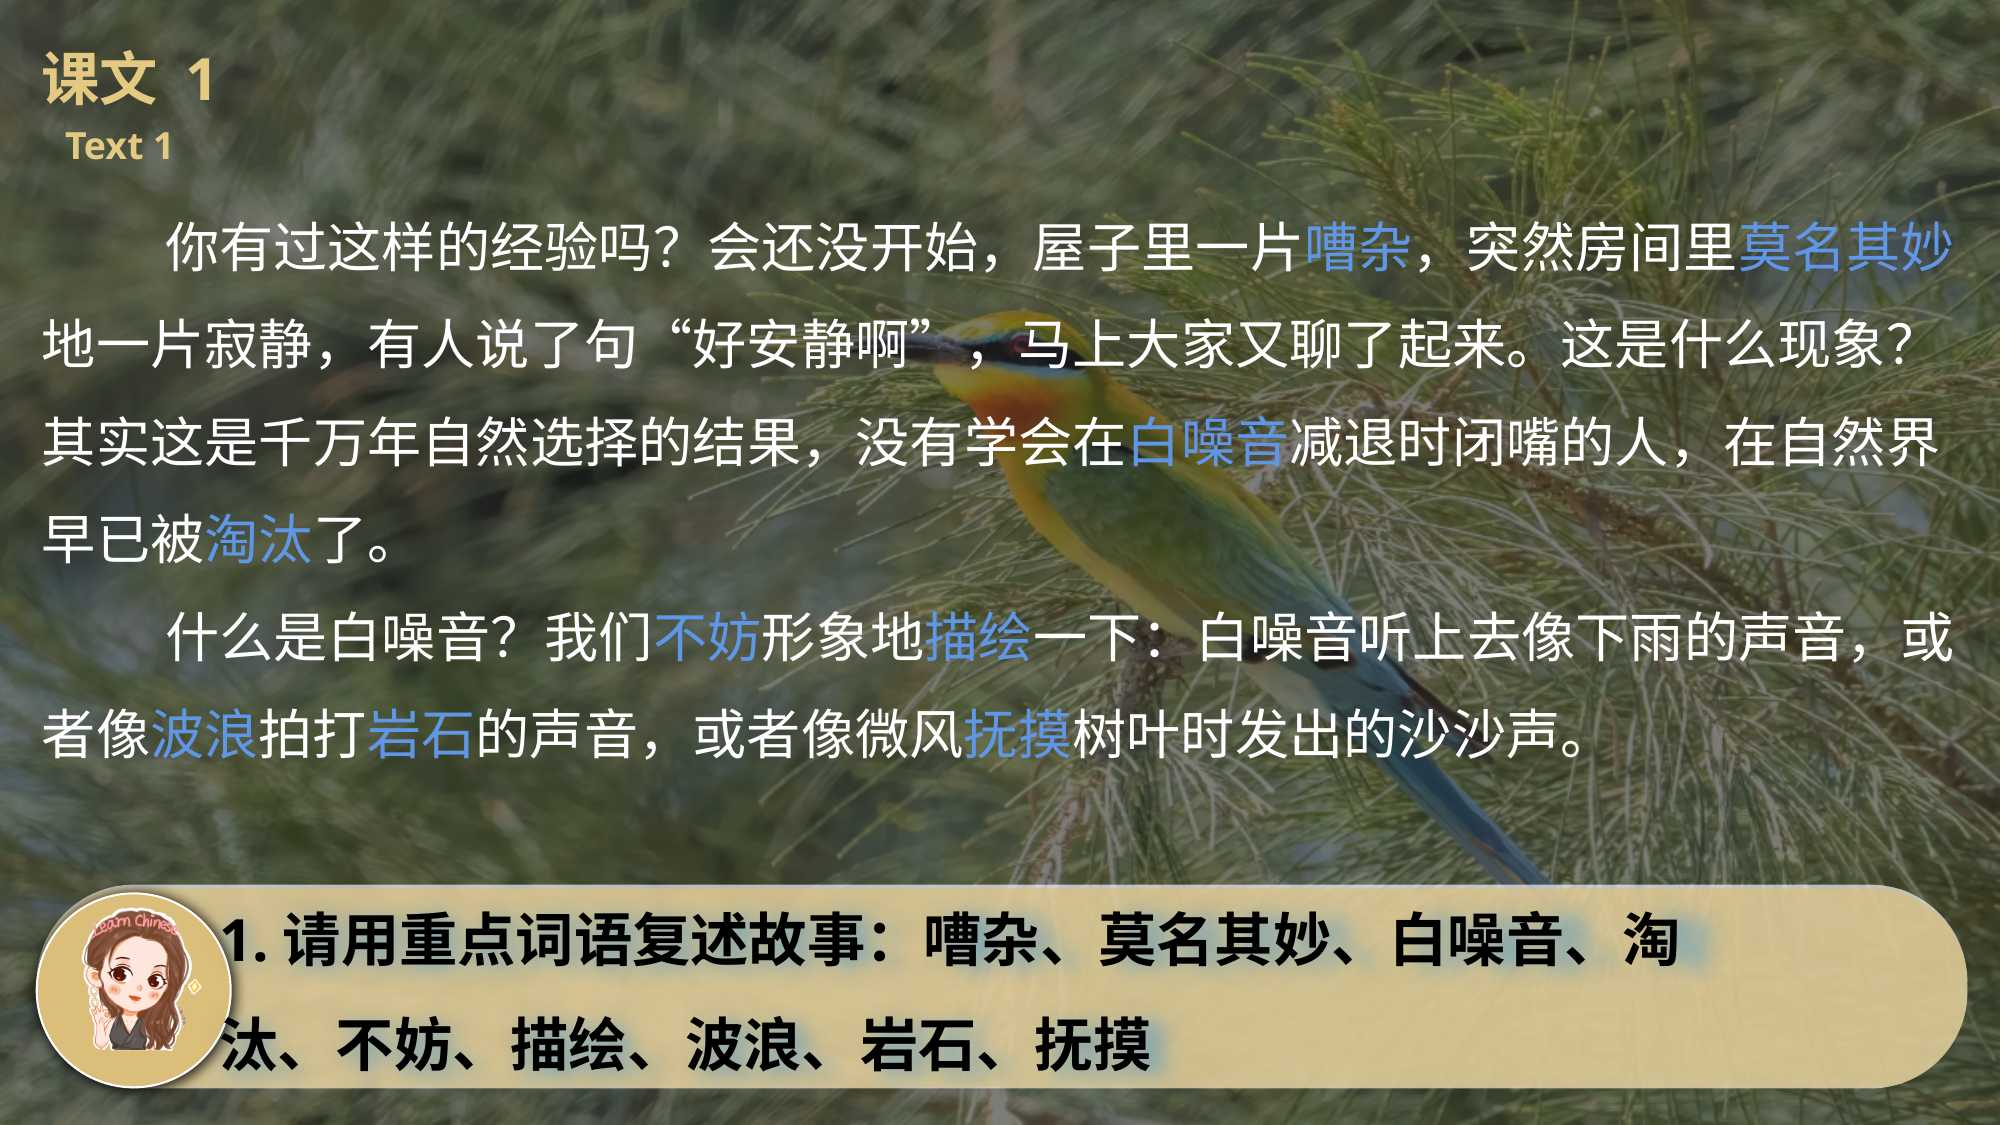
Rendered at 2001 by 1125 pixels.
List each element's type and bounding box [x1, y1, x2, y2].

picture [0, 0, 2001, 1125]
text_box [36, 888, 233, 1088]
